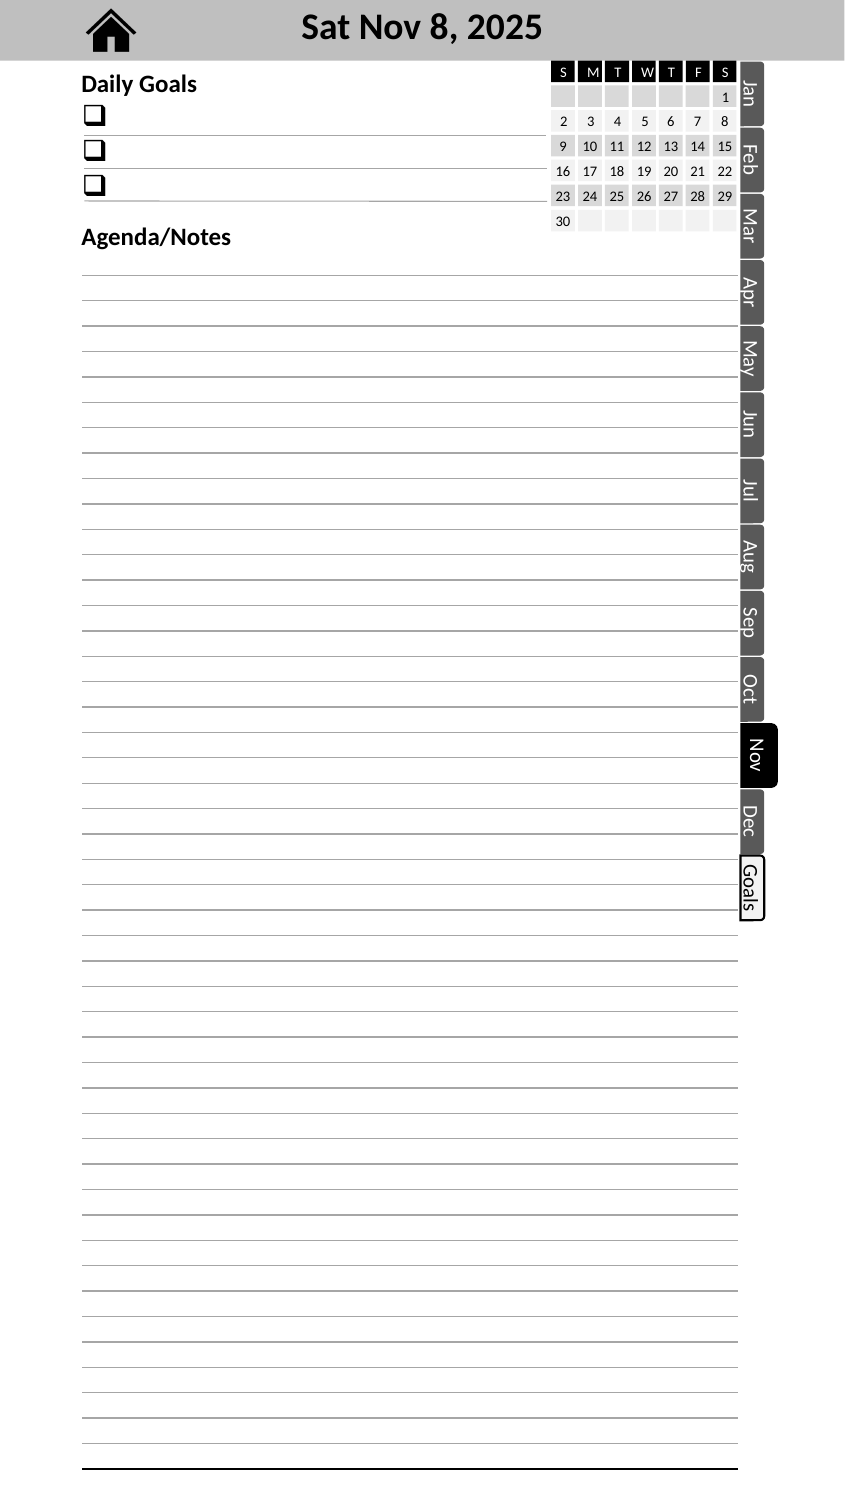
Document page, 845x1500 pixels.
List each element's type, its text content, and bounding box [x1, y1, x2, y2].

picture [82, 1, 140, 59]
list Sat Nov 8, 2025 [190, 0, 655, 61]
